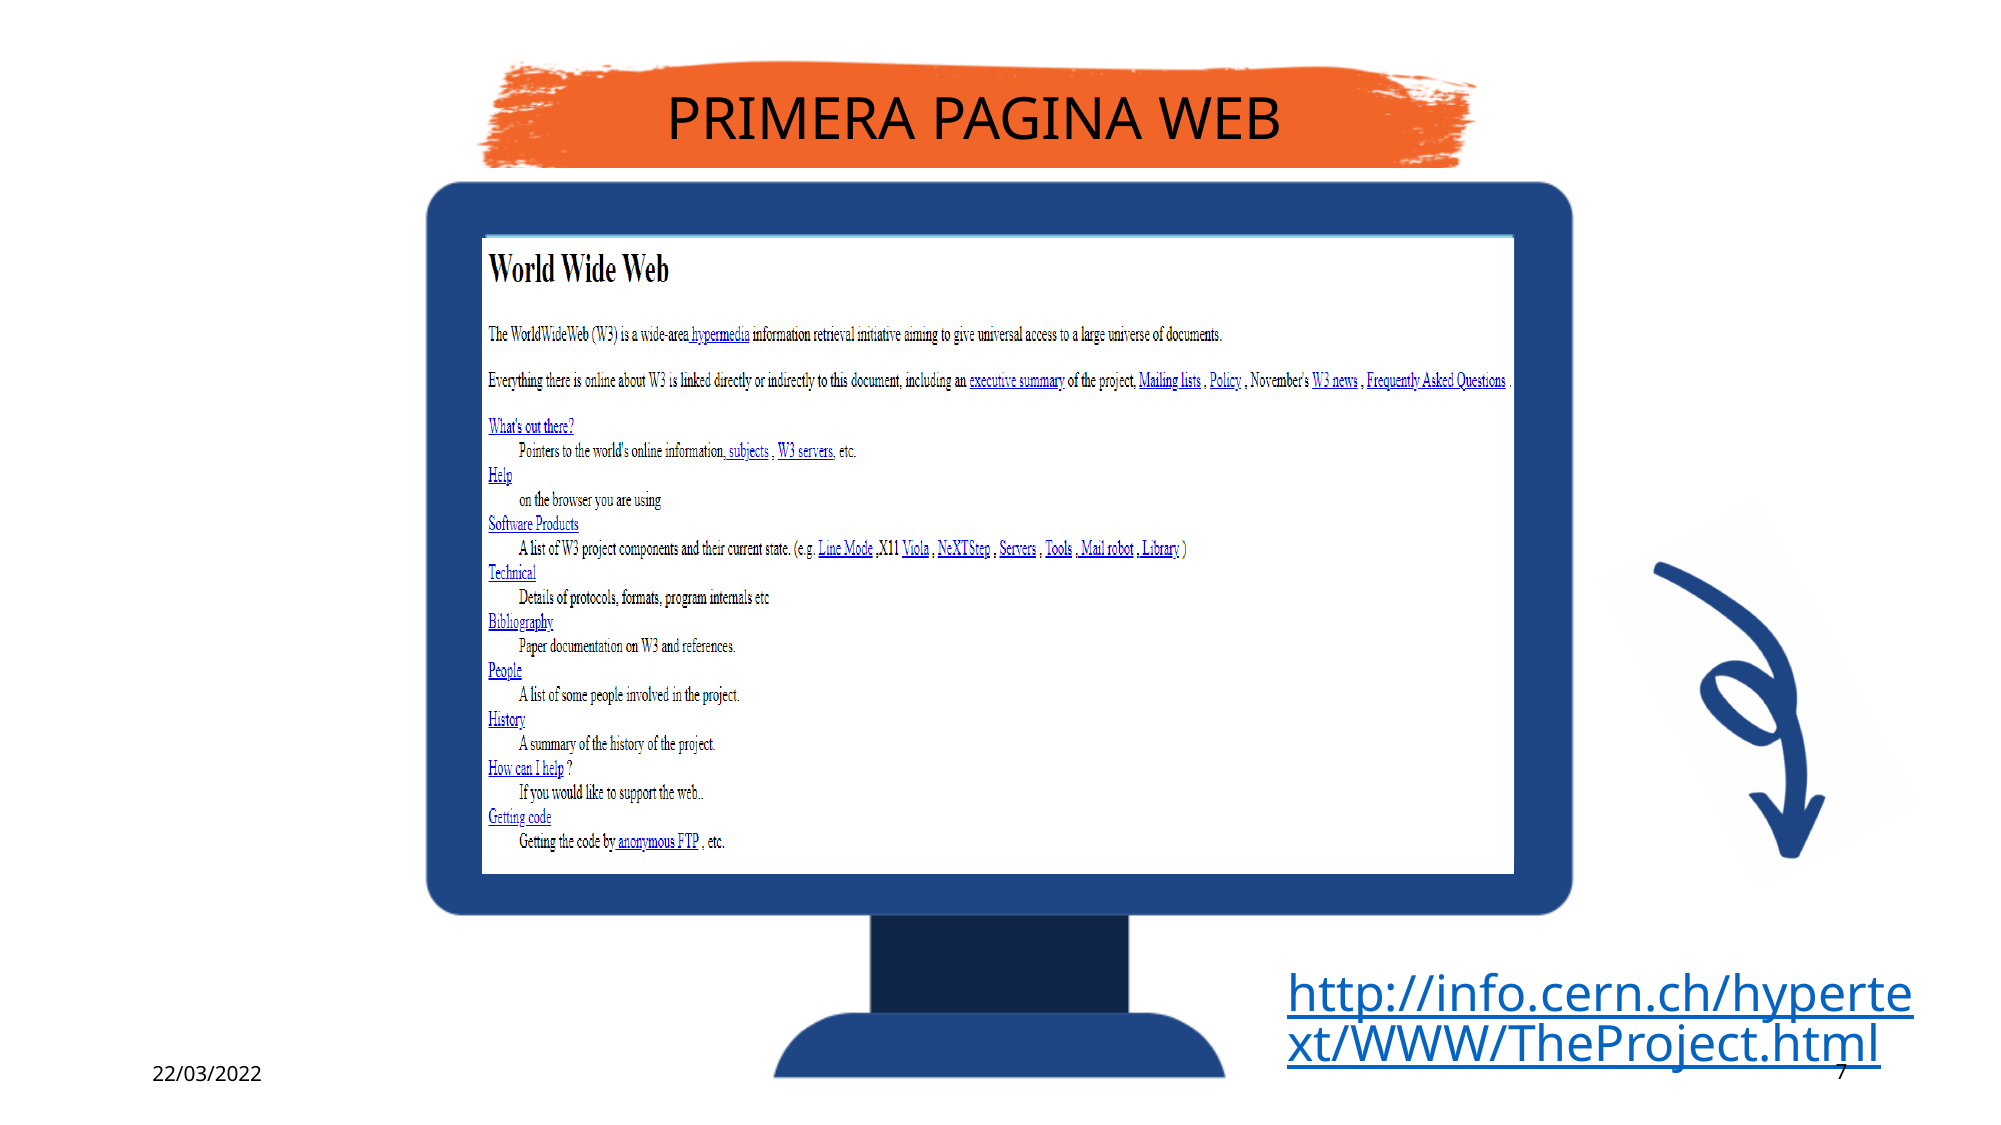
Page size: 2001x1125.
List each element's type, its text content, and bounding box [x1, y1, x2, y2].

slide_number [137, 1042, 588, 1103]
footer http://info.cern.ch/hypertext/WWW/TheProject.html [1597, 978, 1948, 1039]
picture [459, 49, 1541, 168]
picture [1598, 498, 1918, 889]
picture [390, 172, 1597, 1084]
slide_number 7 [1412, 1042, 1863, 1103]
